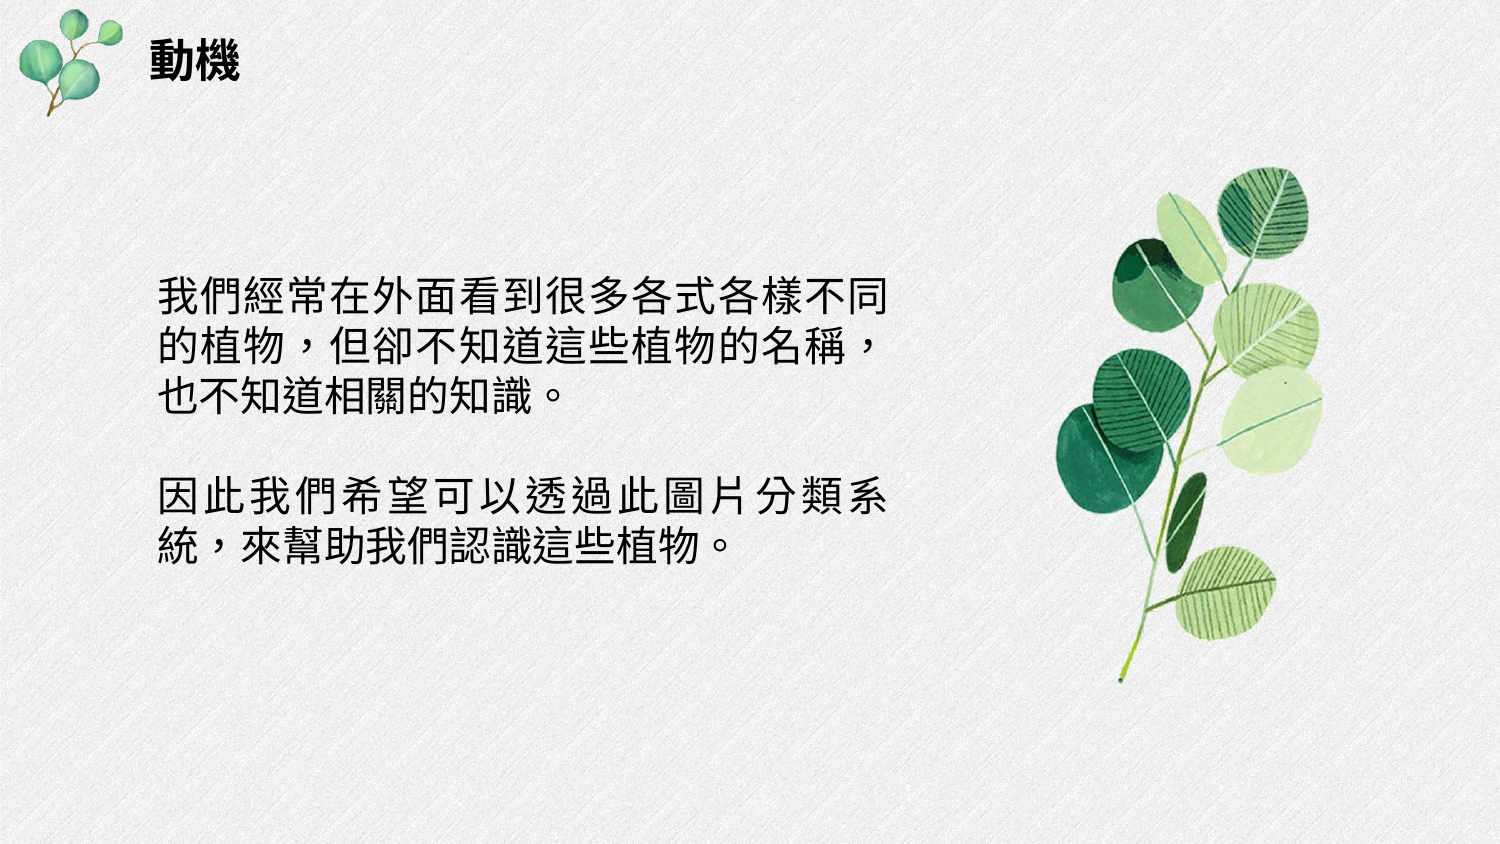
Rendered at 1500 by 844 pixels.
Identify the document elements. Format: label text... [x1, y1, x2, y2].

picture [0, 0, 1500, 844]
text_box 動機 [155, 17, 267, 103]
text_box 我們經常在外面看到很多各式各樣不同的植物，但卻不知道這些植物的名稱，也不知道相關的知識。 因此我們希望可以透過此圖片分類系統，來幫助我們認識這些植物。 [142, 255, 905, 586]
